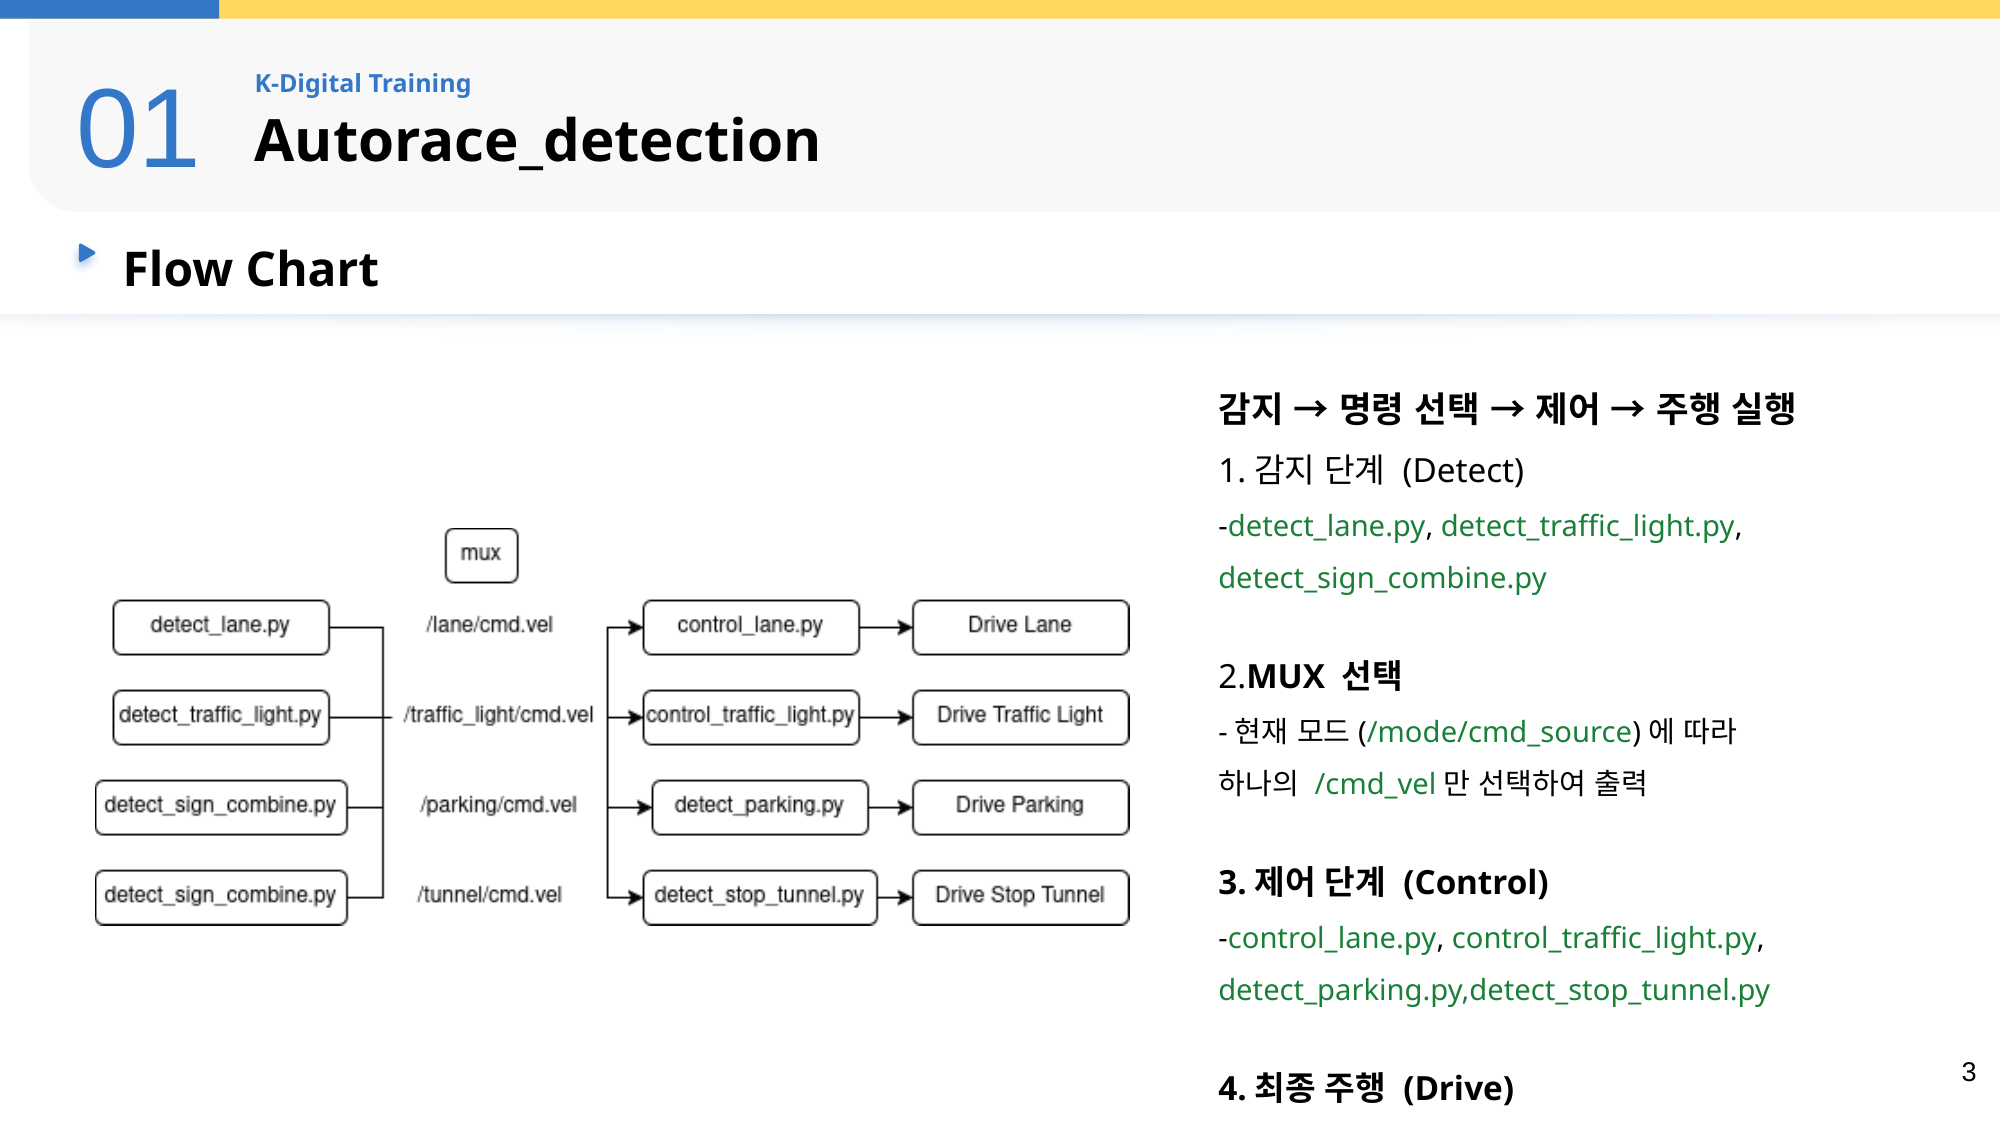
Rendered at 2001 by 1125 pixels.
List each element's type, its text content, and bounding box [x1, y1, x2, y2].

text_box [61, 54, 1038, 190]
text_box 감지 → 명령 선택 → 제어 → 주행 실행 1.감지 단계 (Detect) -detect_lane.py, detect_traffic_light.py, detect_sign_combine.py 2.MUX 선택 -현재 모드(/mode/cmd_source)에 따라 하나의 /cmd_vel만 선택하여 출력 3.제어 단계 (Control) -control_lane.py, control_traffic_light.py, detect_parking.py,detect_stop_tunnel.py 4.최종 주행 (Drive) [1203, 364, 1898, 1103]
text_box [0, 0, 220, 19]
text_box [28, 19, 2000, 212]
text_box Flow Chart [95, 231, 894, 313]
slide_number ‹#› [1871, 1038, 1992, 1125]
text_box [220, 0, 2000, 19]
text_box [78, 243, 95, 262]
picture [95, 527, 1131, 926]
picture [0, 314, 2000, 353]
